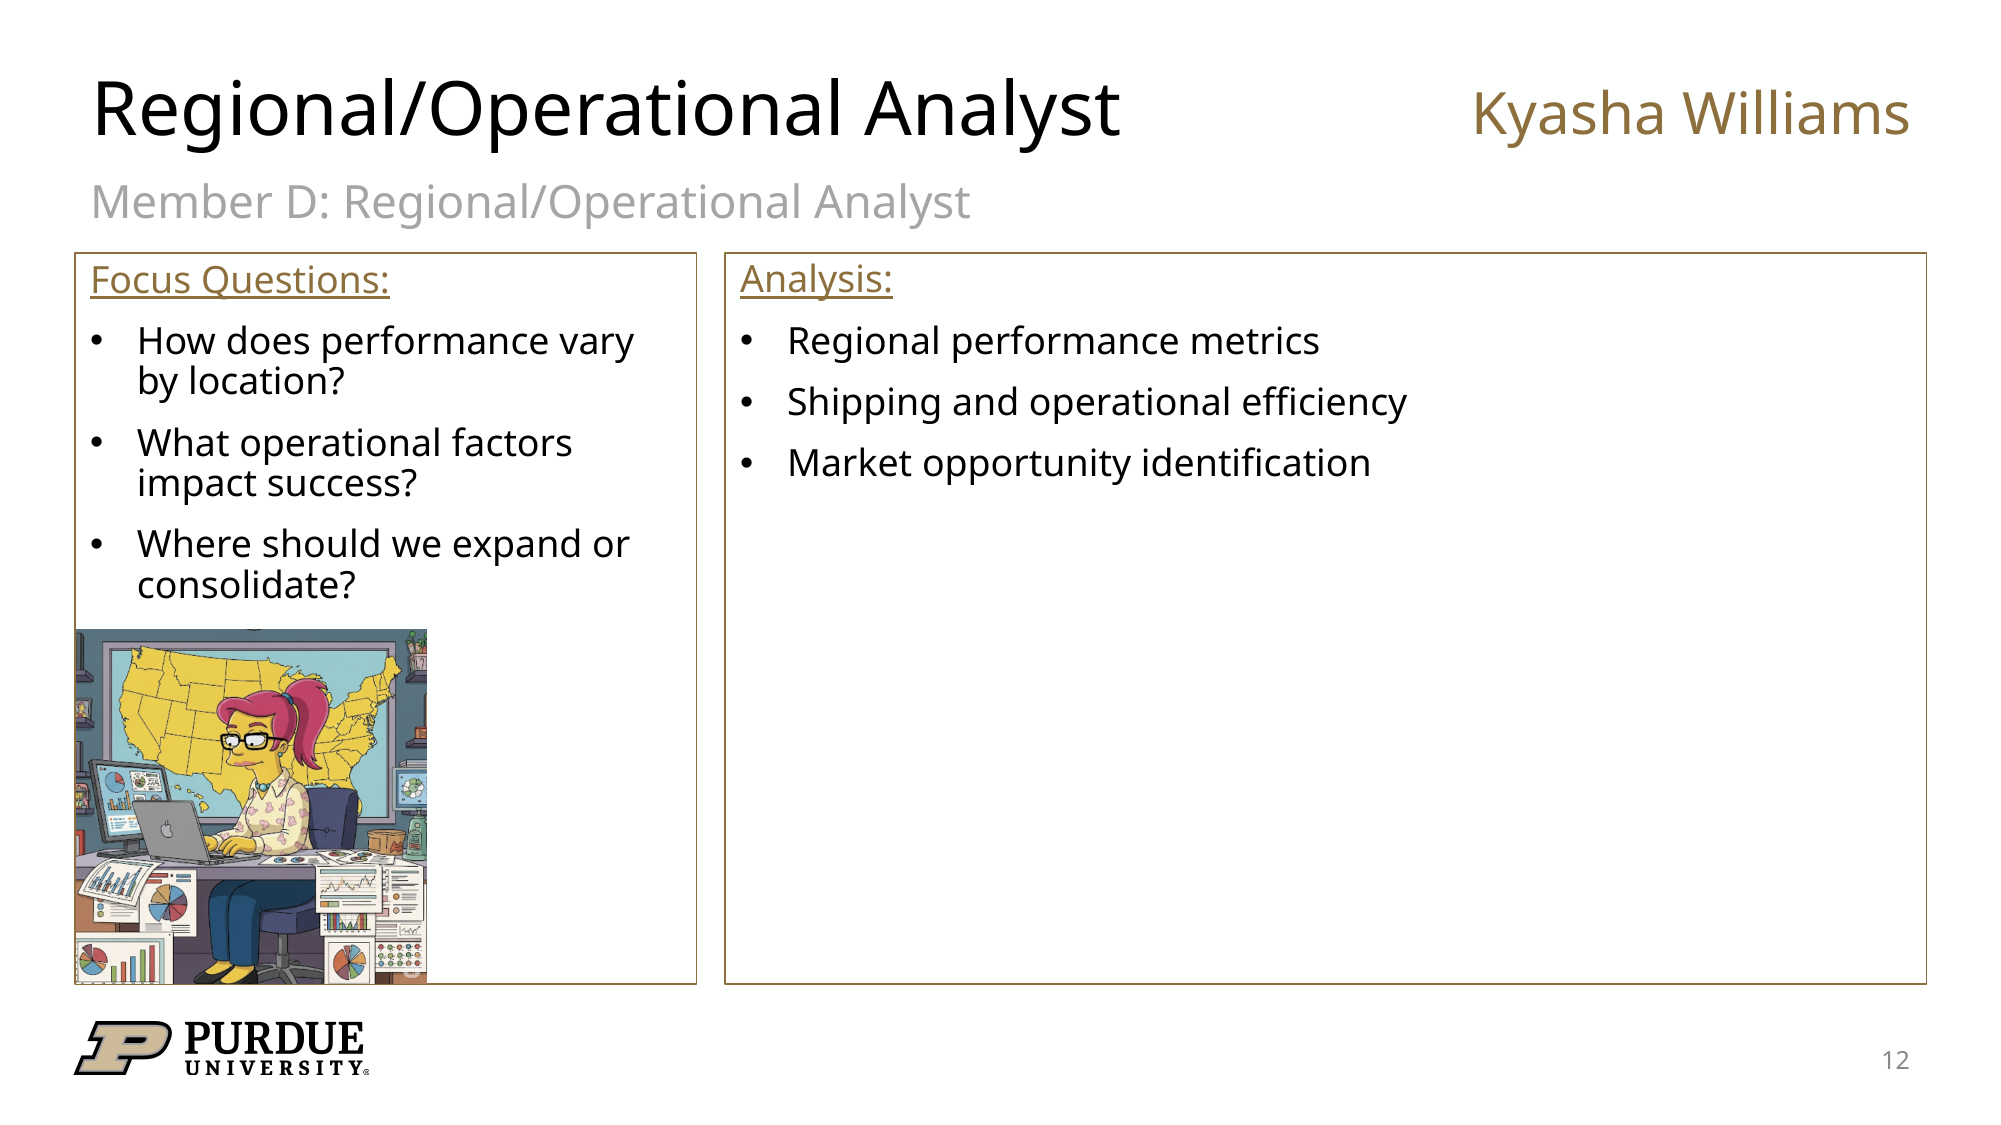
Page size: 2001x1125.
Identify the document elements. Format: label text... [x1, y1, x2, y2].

list Member D: Regional/Operational Analyst [75, 156, 1925, 217]
text_box Kyasha Williams [1452, 68, 1927, 154]
picture [73, 1021, 369, 1075]
slide_number ‹#› [1744, 1031, 1925, 1092]
list Focus Questions: How does performance vary by location? What operational factors impact success? Where should we expand or consolidate? [75, 253, 697, 984]
text_box Analysis: Regional performance metrics Shipping and operational efficiency Market opportunity identification [725, 253, 1927, 984]
picture [76, 629, 427, 985]
title Regional/Operational Analyst [76, 63, 1925, 160]
